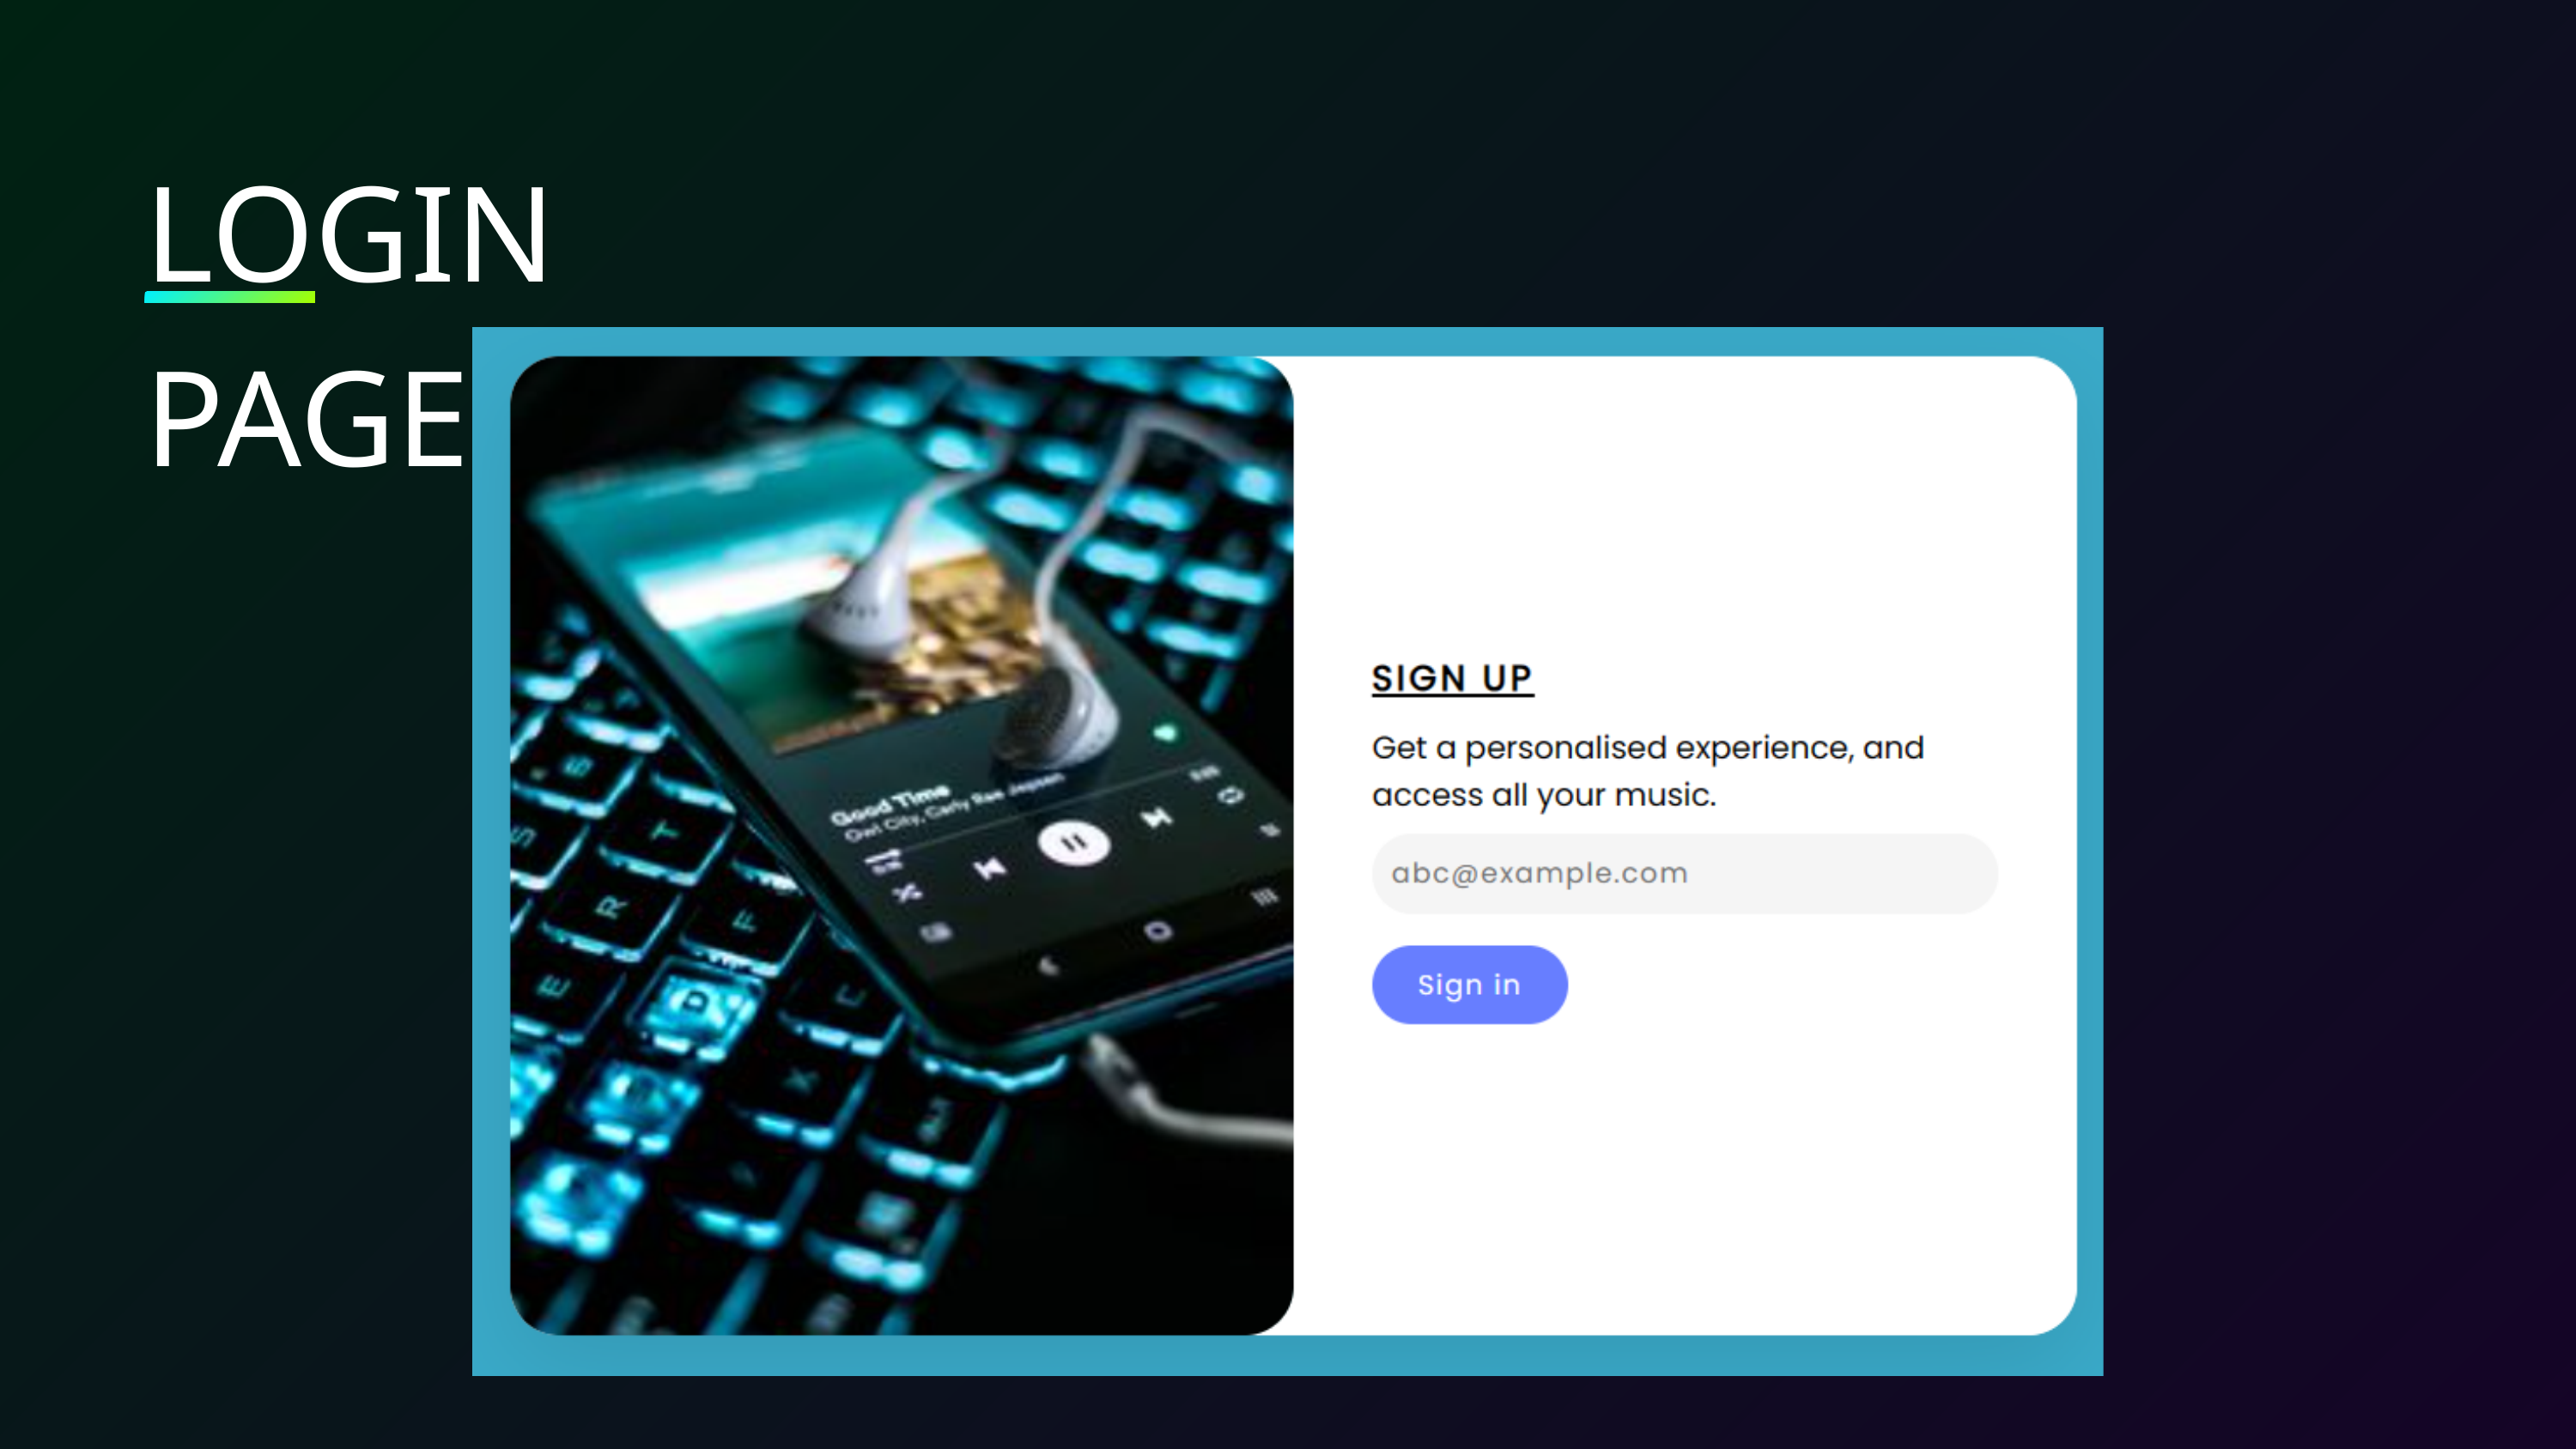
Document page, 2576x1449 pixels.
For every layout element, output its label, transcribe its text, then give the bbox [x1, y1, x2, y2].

text_box [472, 327, 2104, 1376]
text_box LOGIN PAGE: [144, 123, 848, 494]
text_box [144, 291, 315, 303]
